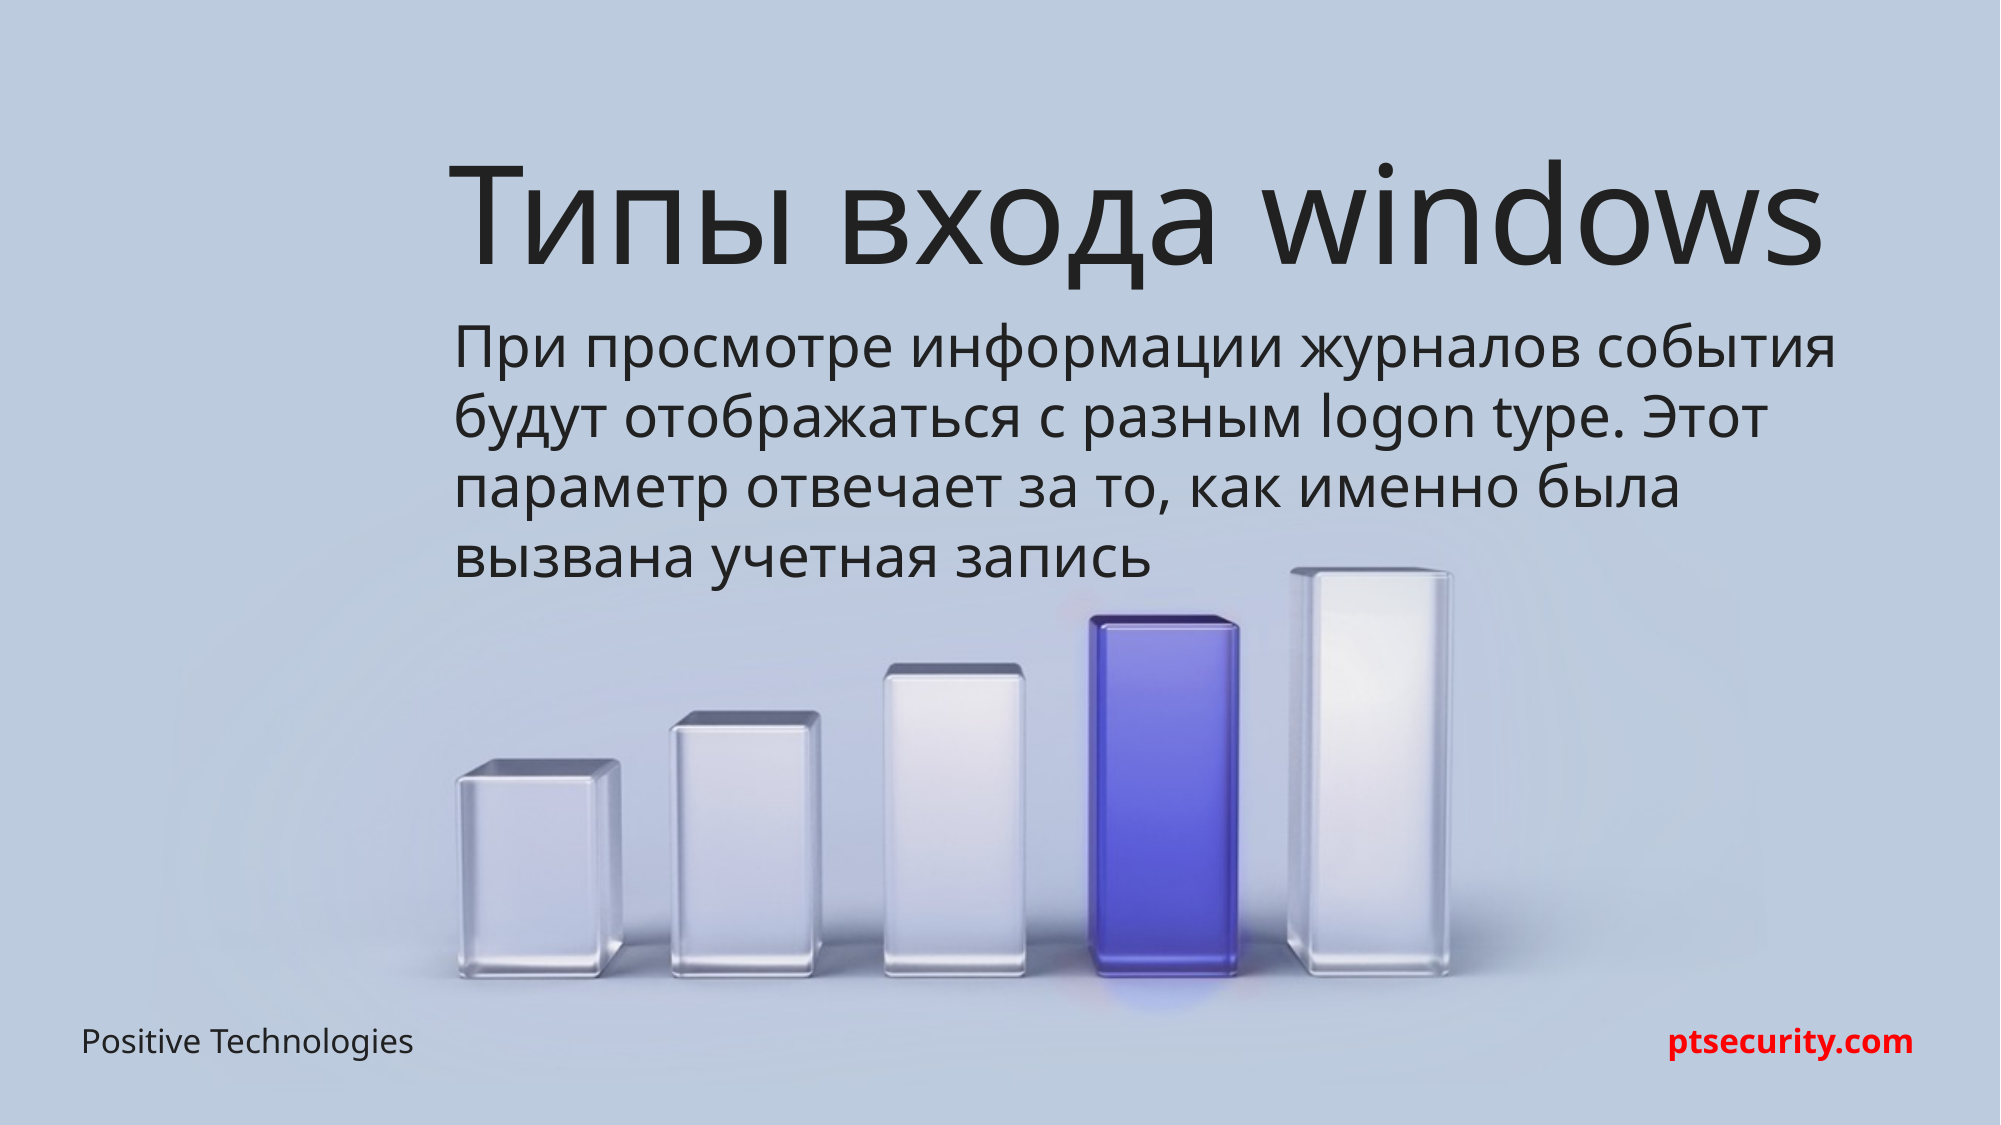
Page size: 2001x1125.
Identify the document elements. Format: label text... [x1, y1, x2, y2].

picture [19, 244, 1822, 1102]
list При просмотре информации журналов события будут отображаться с разным logon type. Этот параметр отвечает за то, как именно была вызвана учетная запись [438, 302, 1946, 981]
title Типы входа windows [433, 147, 1946, 302]
